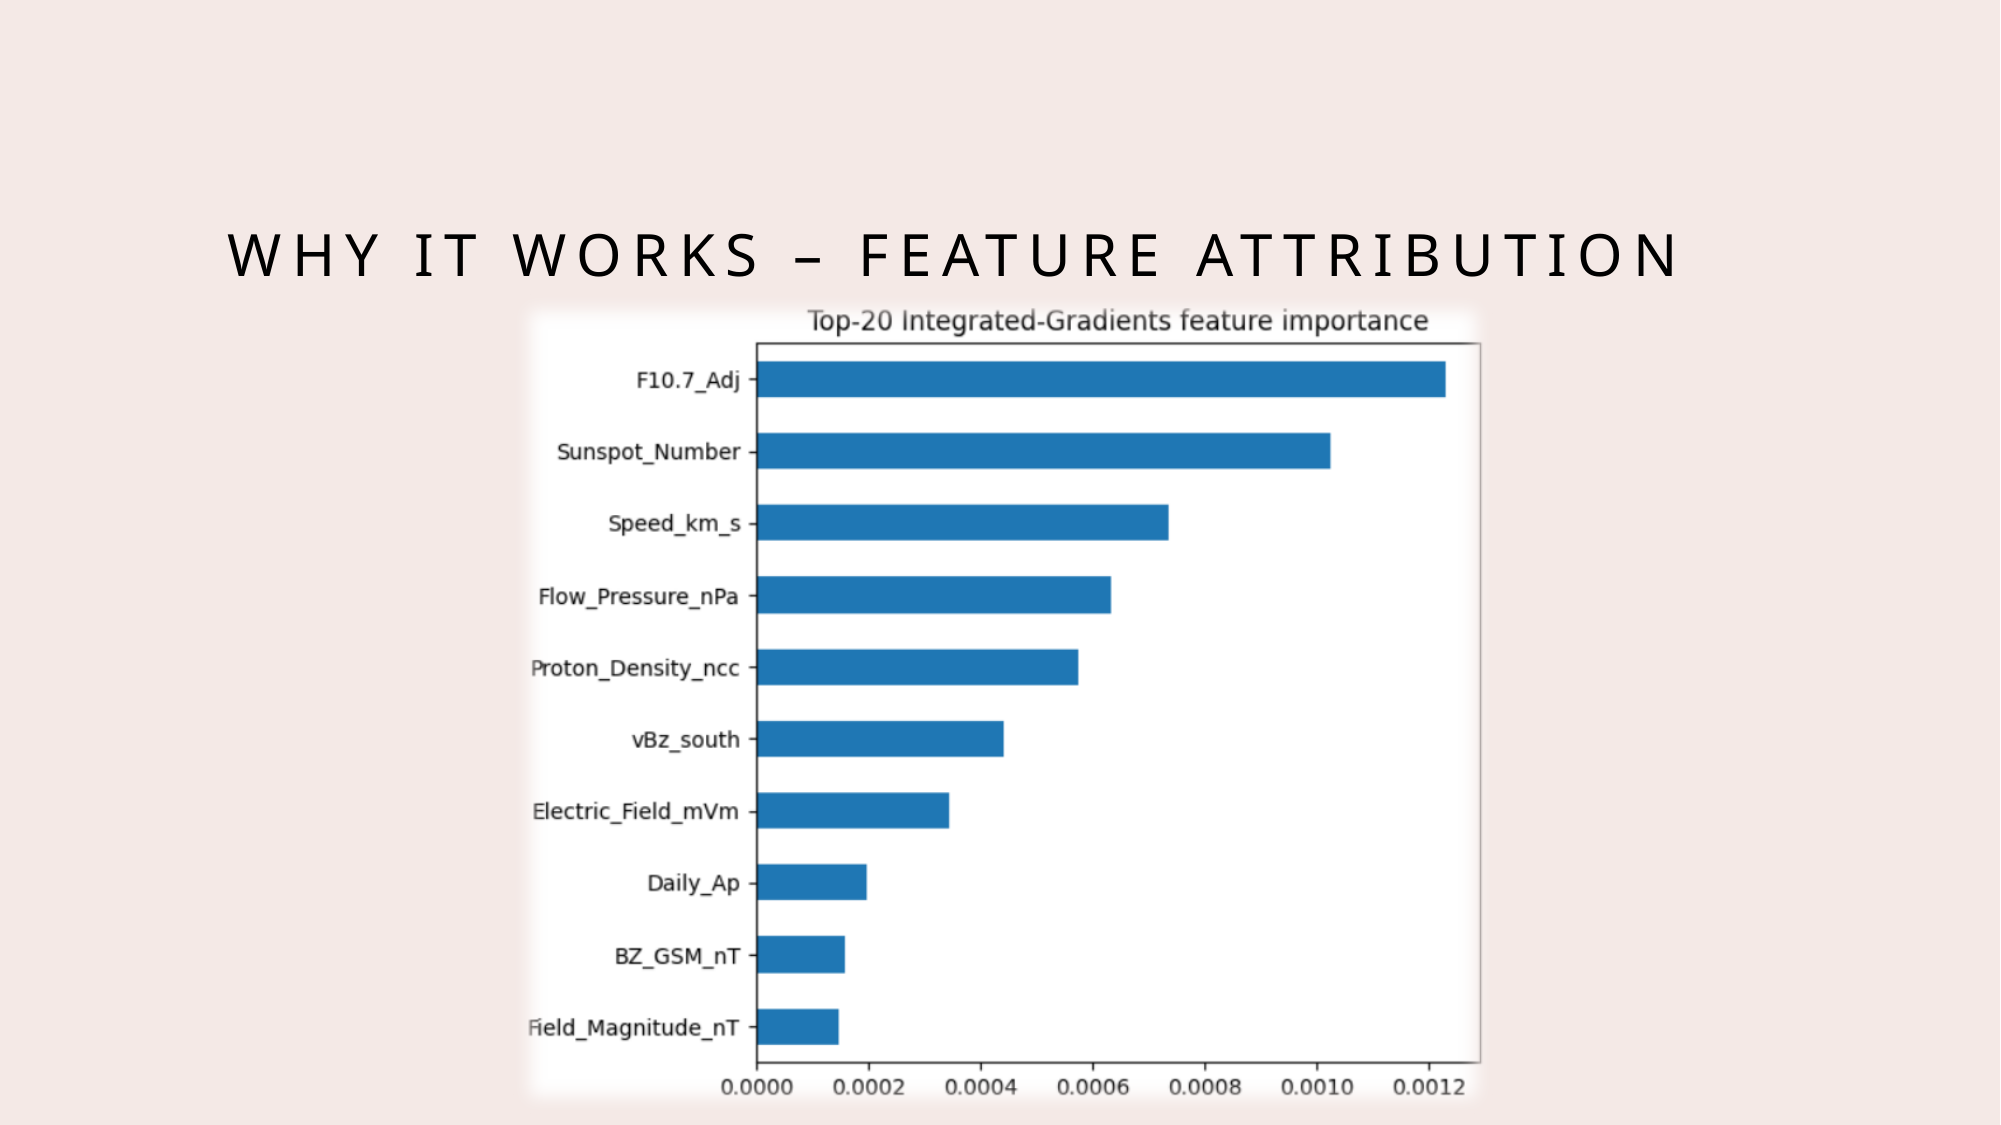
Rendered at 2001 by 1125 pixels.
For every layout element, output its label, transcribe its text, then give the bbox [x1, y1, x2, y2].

picture [512, 293, 1494, 1115]
title Why it works – feature attribution [212, 138, 1788, 354]
